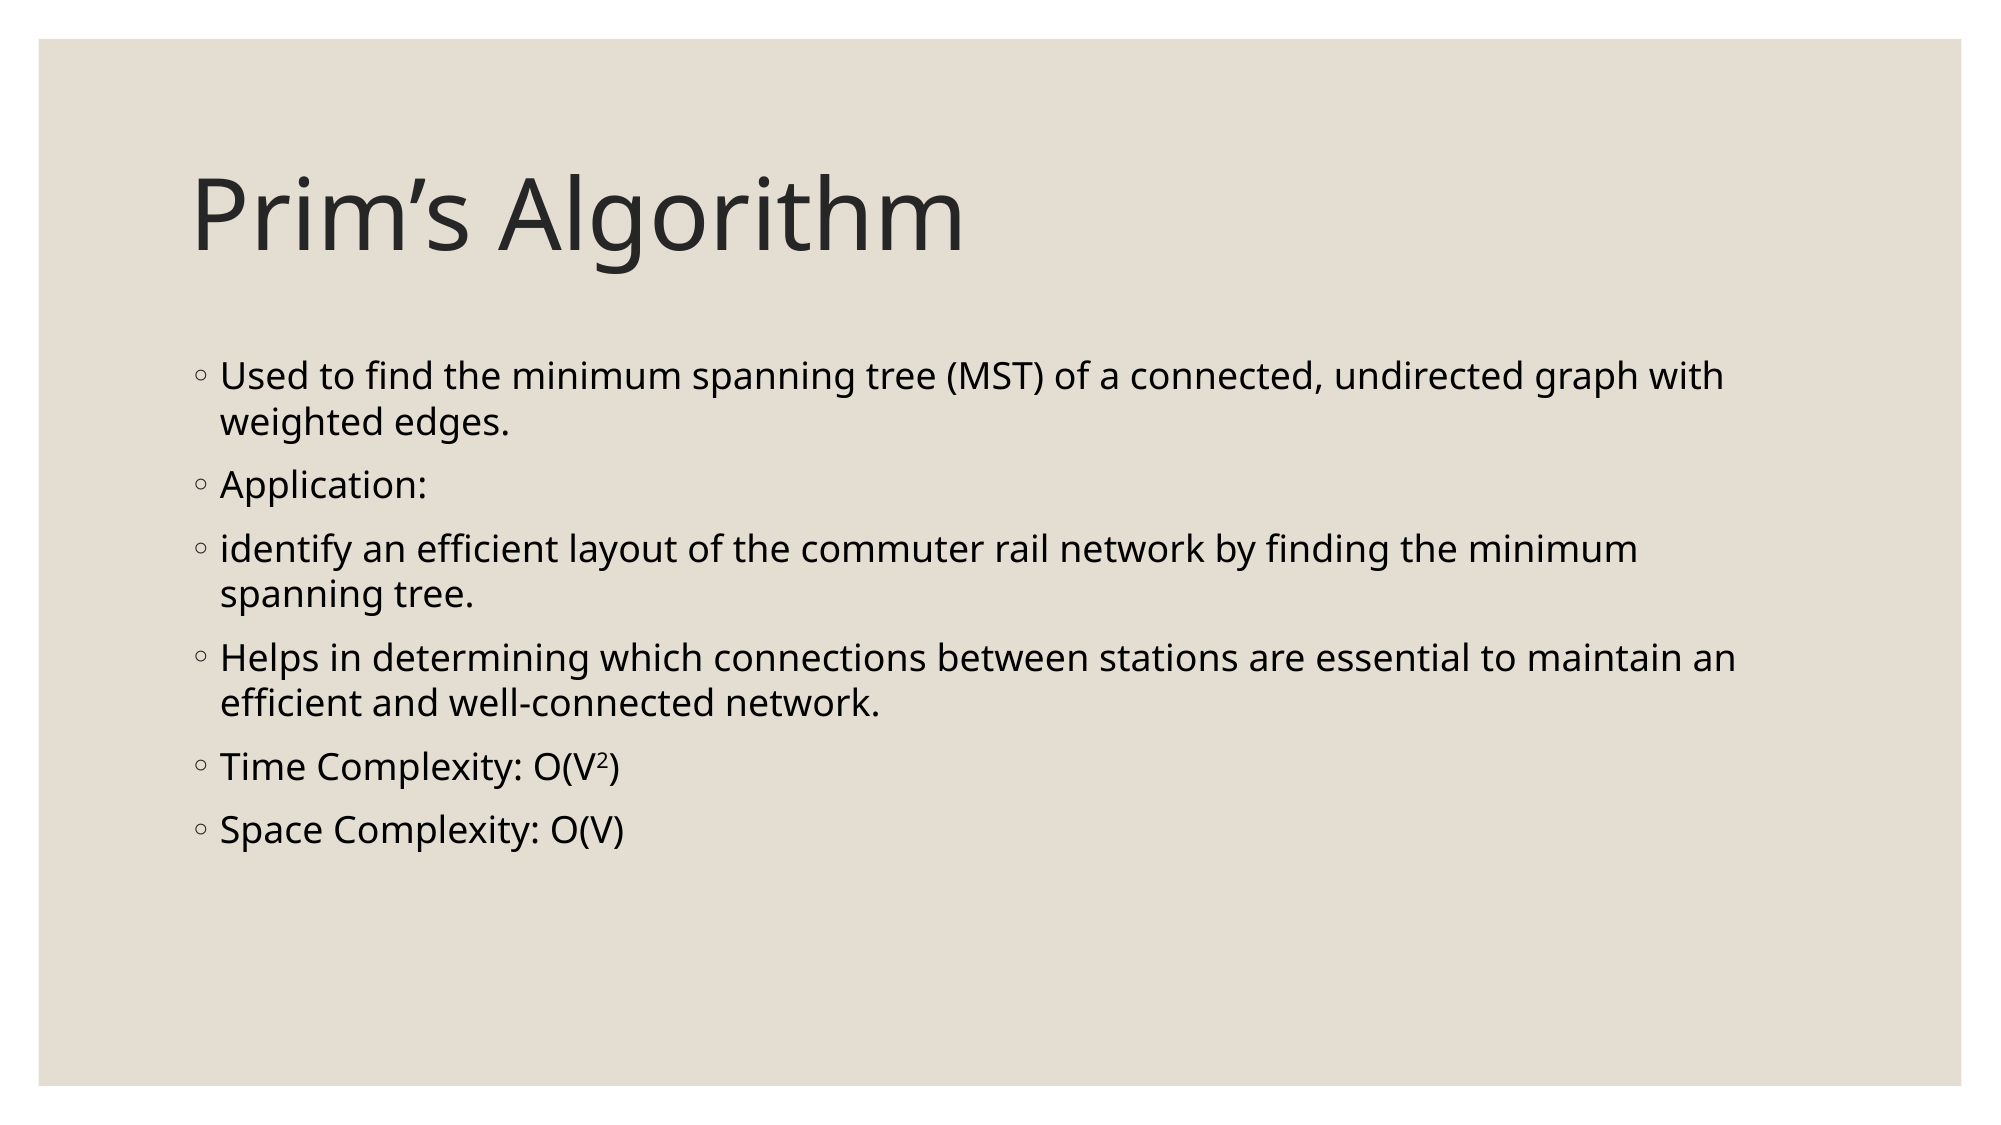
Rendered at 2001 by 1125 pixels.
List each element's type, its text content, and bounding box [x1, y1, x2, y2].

title Prim’s Algorithm [174, 105, 1825, 331]
list Used to find the minimum spanning tree (MST) of a connected, undirected graph with weighted edges. Application: identify an efficient layout of the commuter rail network by finding the minimum spanning tree. Helps in determining which connections between stations are essential to maintain an efficient and well-connected network. Time Complexity: O(V2) Space Complexity: O(V) [174, 345, 1825, 990]
